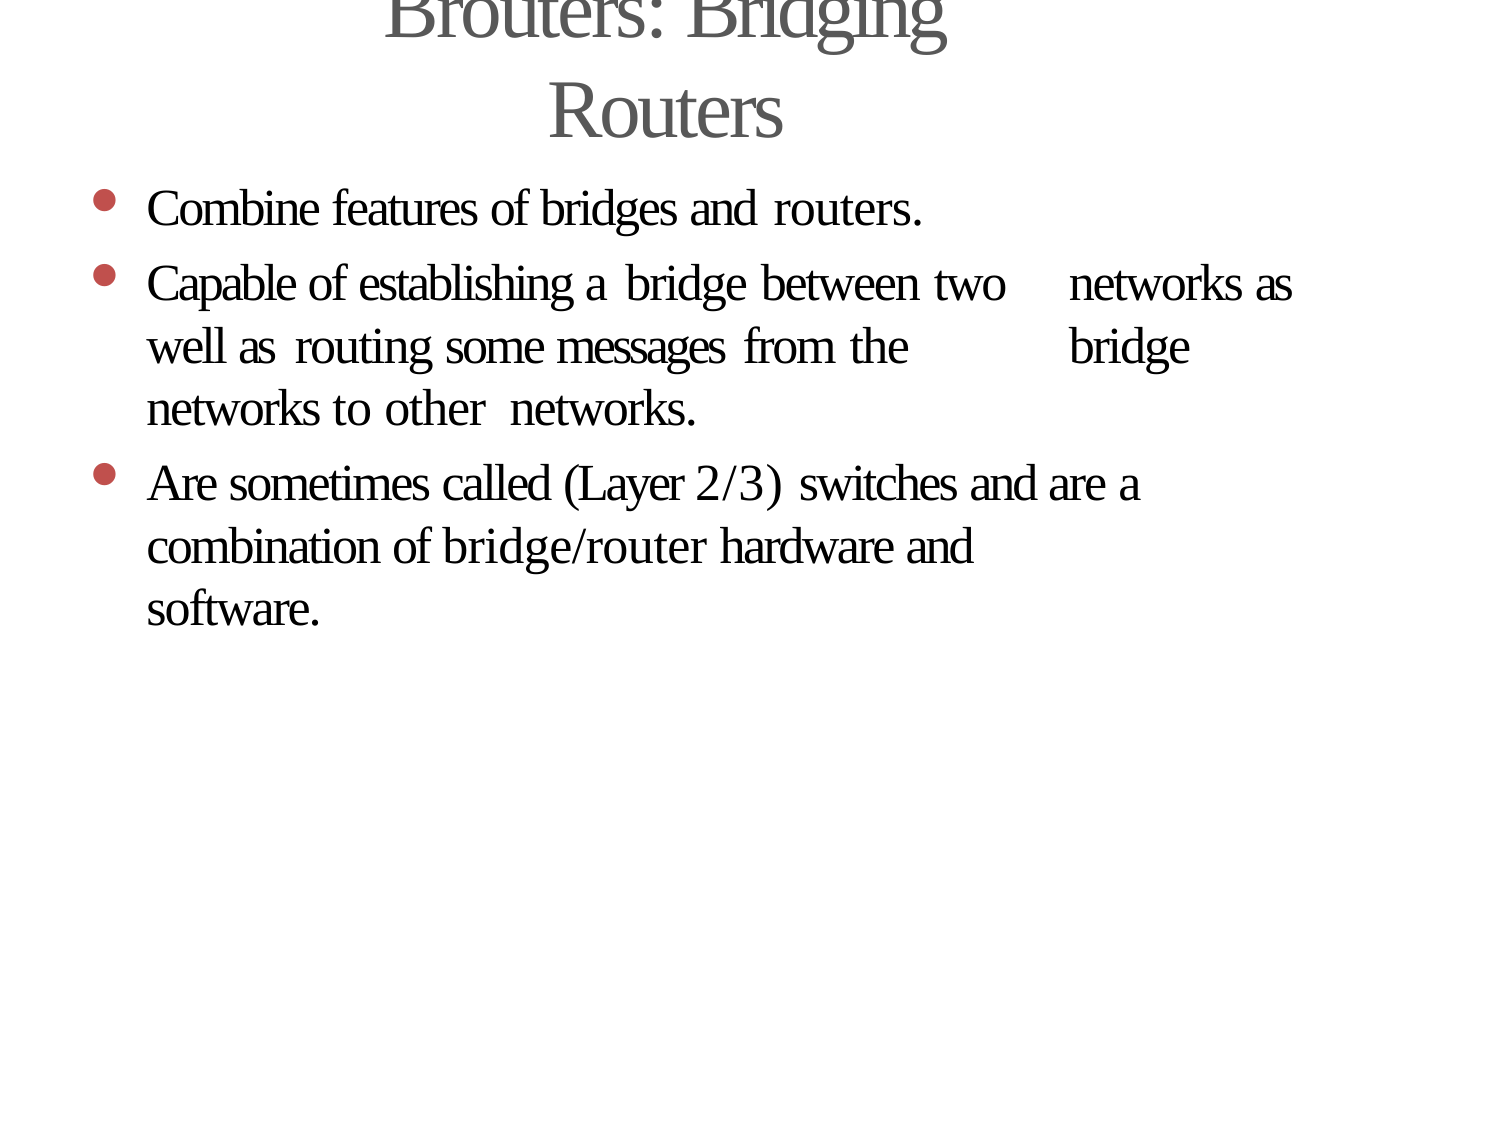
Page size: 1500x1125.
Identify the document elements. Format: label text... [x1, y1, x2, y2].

text_box Combine features of bridges and routers. Capable of establishing a bridge between two networks as well as routing some messages from the bridge networks to other networks. Are sometimes called (Layer 2/3) switches and are a combination of bridge/router hardware and software. [87, 159, 1370, 637]
title Brouters: Bridging Routers [259, 0, 1072, 155]
